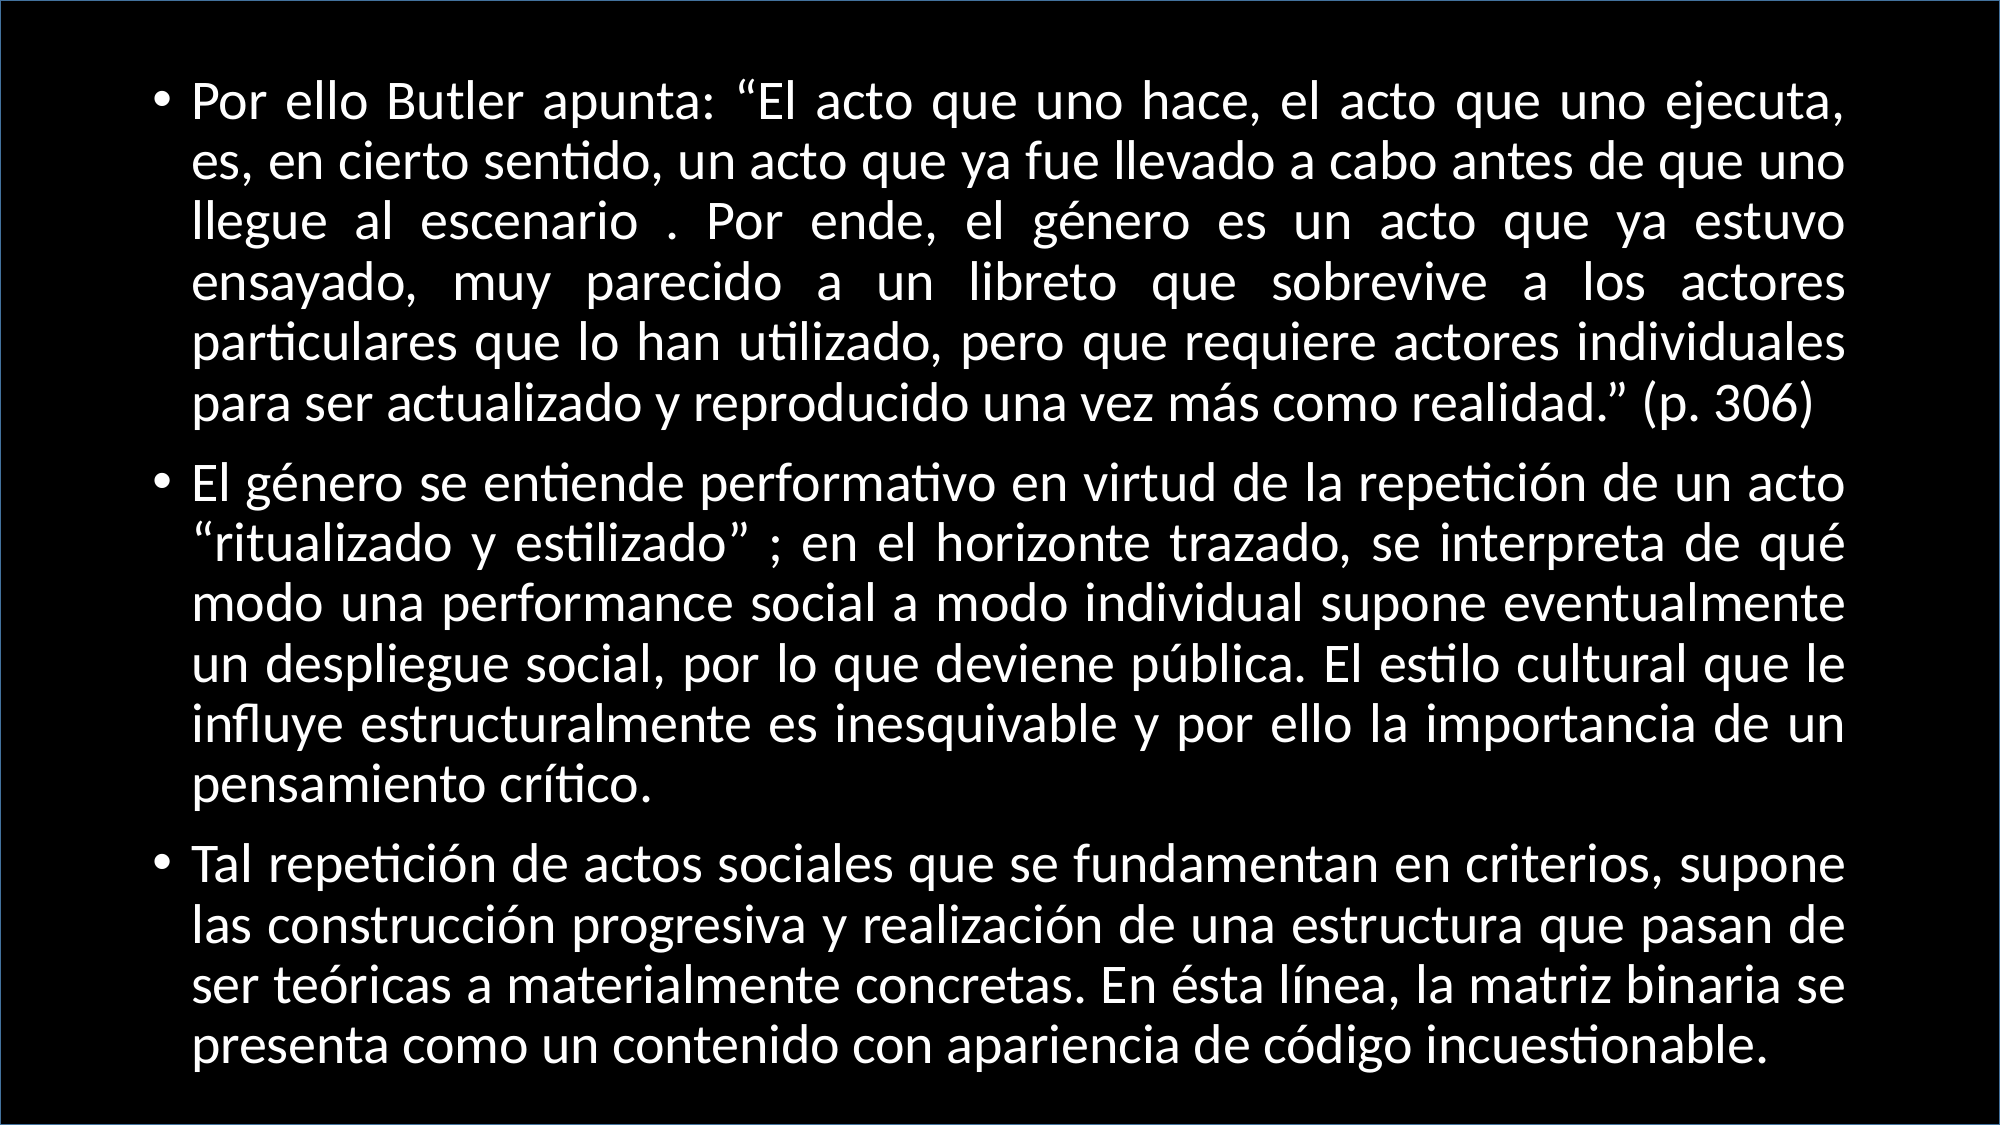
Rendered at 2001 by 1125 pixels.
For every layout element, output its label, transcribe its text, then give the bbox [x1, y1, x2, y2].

list Por ello Butler apunta: “El acto que uno hace, el acto que uno ejecuta, es, en cierto sentido, un acto que ya fue llevado a cabo antes de que uno llegue al escenario . Por ende, el género es un acto que ya estuvo ensayado, muy parecido a un libreto que sobrevive a los actores particulares que lo han utilizado, pero que requiere actores individuales para ser actualizado y reproducido una vez más como realidad.” (p. 306) El género se entiende performativo en virtud de la repetición de un acto “ritualizado y estilizado” ; en el horizonte trazado, se interpreta de qué modo una performance social a modo individual supone eventualmente un despliegue social, por lo que deviene pública. El estilo cultural que le influye estructuralmente es inesquivable y por ello la importancia de un pensamiento crítico. Tal repetición de actos sociales que se fundamentan en criterios, supone las construcción progresiva y realización de una estructura que pasan de ser teóricas a materialmente concretas. En ésta línea, la matriz binaria se presenta como un contenido con apariencia de código incuestionable. [137, 63, 1863, 1125]
text_box [0, 0, 2000, 1125]
